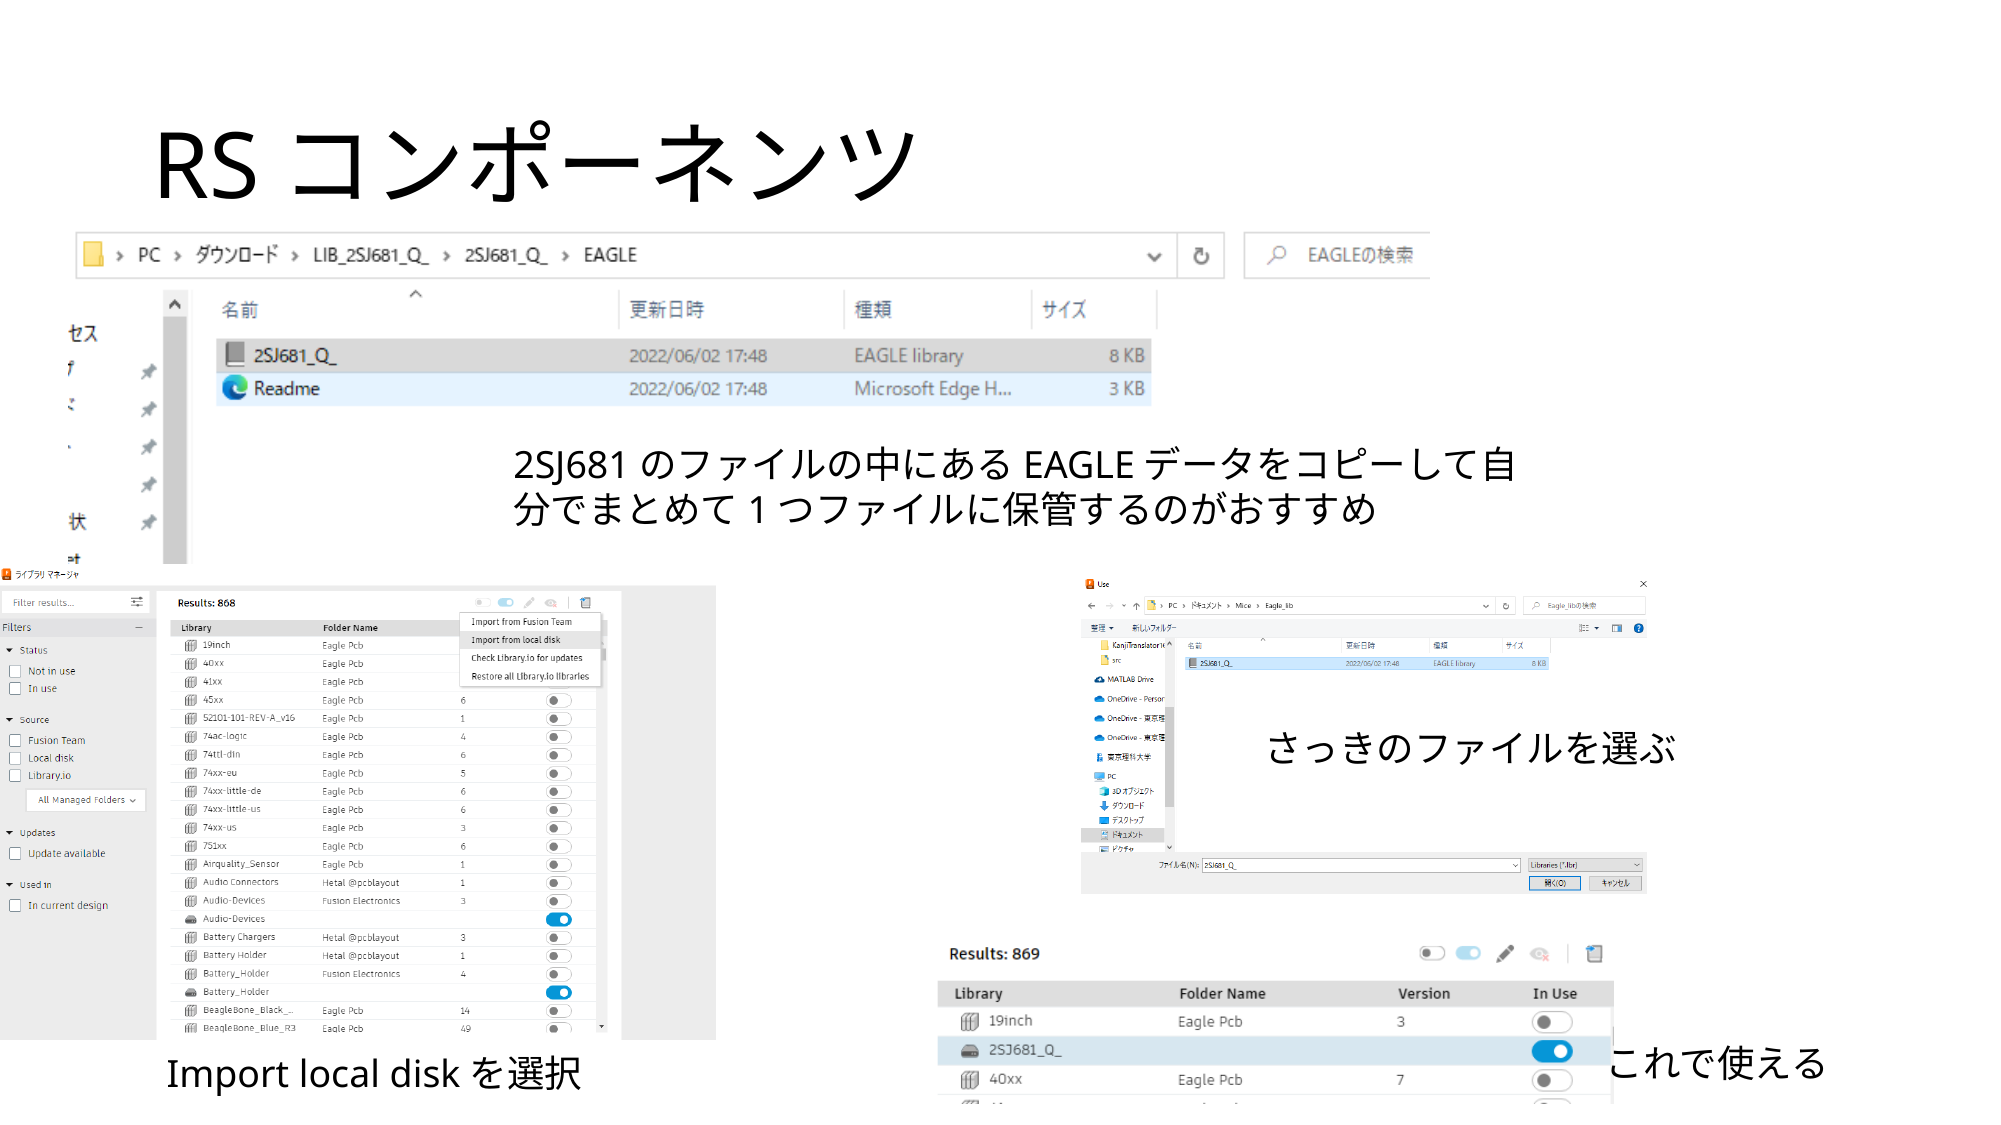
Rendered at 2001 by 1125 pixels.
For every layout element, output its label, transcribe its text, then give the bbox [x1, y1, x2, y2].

picture [920, 936, 1614, 1104]
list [68, 229, 1430, 579]
title RSコンポーネンツ [137, 59, 1863, 278]
text_box Import local diskを選択 [151, 1042, 646, 1103]
picture [1080, 575, 1647, 894]
text_box さっきのファイルを選ぶ [1647, 718, 1744, 778]
picture [0, 564, 716, 1040]
text_box これで使える [1614, 1033, 1865, 1093]
text_box 2SJ681のファイルの中にあるEAGLEデータをコピーして自分でまとめて1つファイルに保管するのがおすすめ [1430, 433, 1547, 539]
